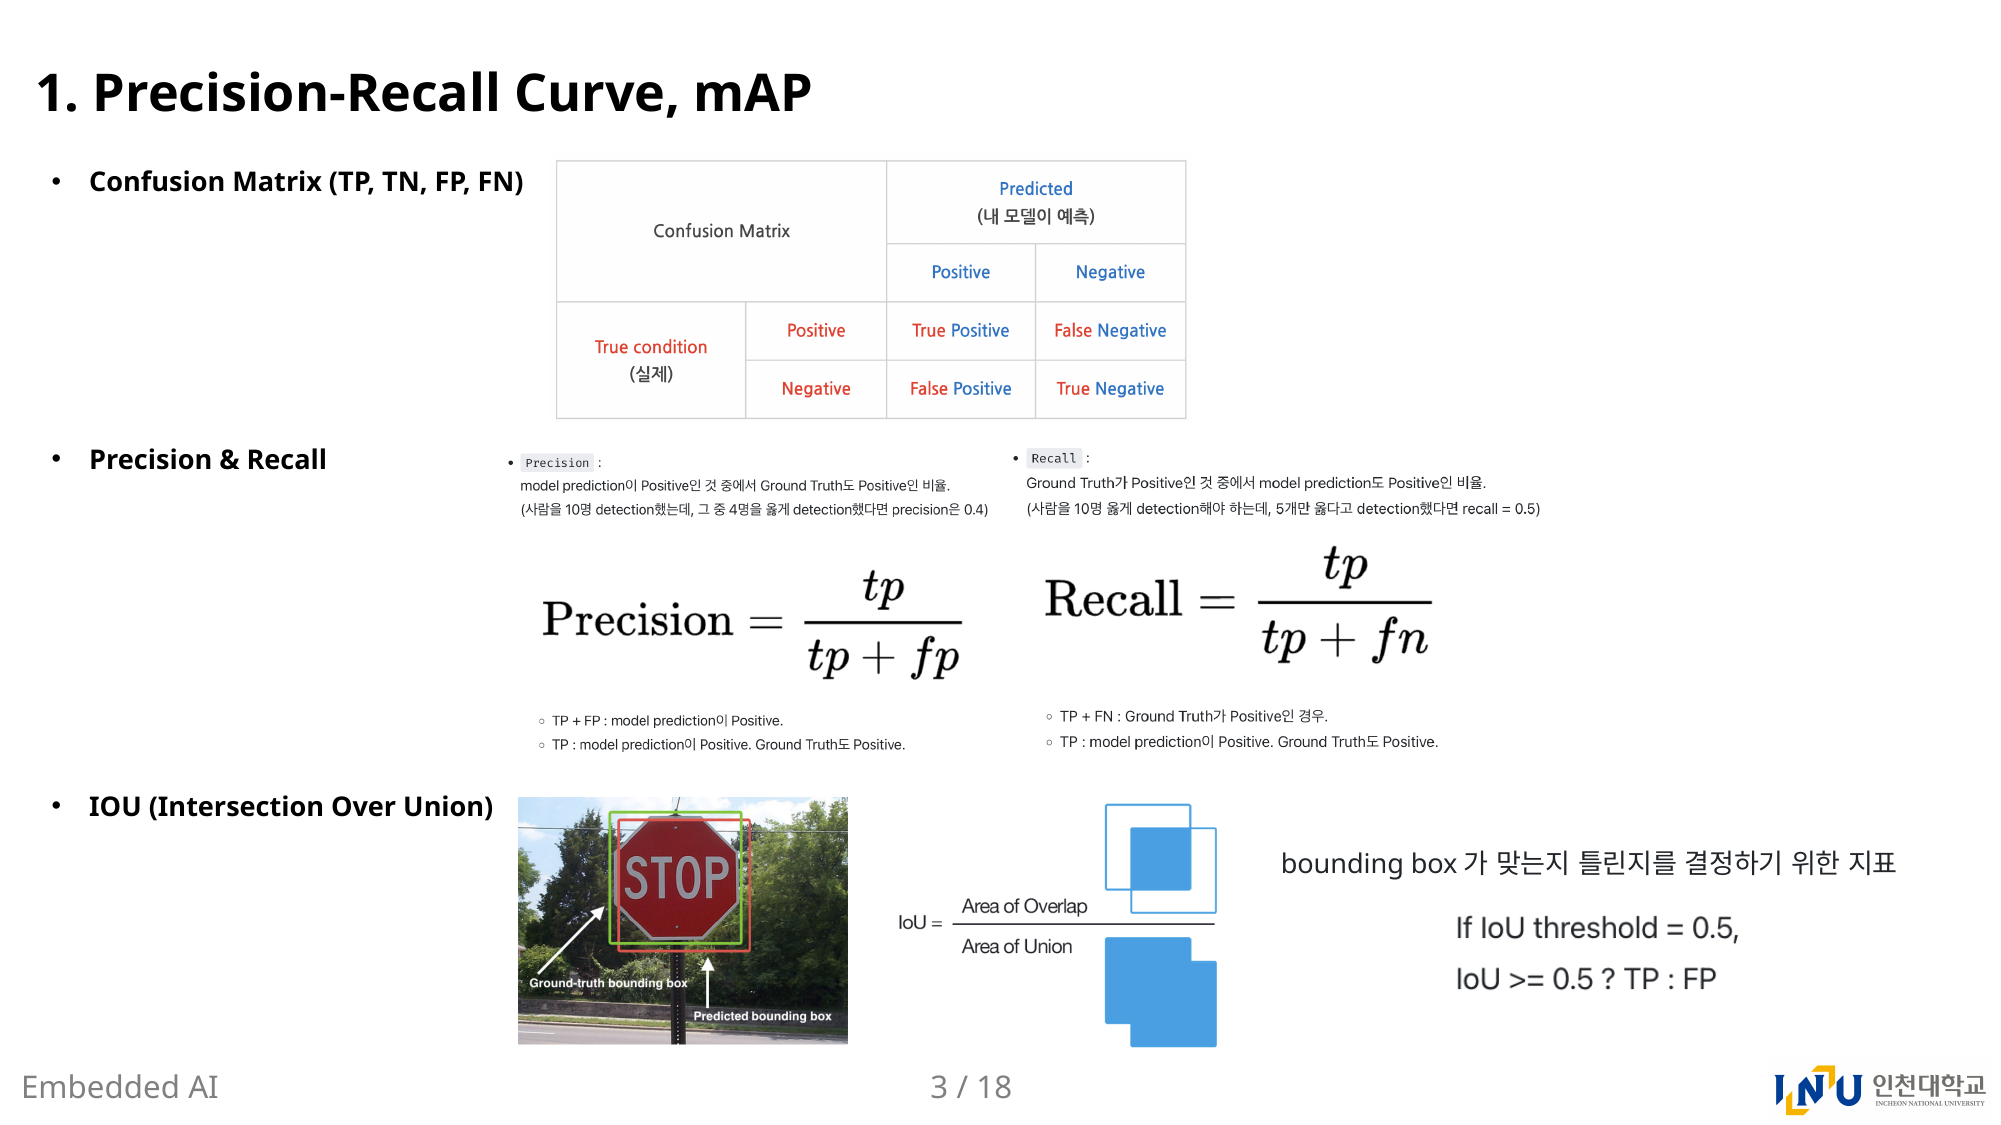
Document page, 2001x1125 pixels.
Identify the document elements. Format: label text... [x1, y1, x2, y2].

picture [508, 787, 1232, 1056]
list Confusion Matrix (TP, TN, FP, FN) Precision & Recall IOU (Intersection Over Union) [36, 140, 1958, 1060]
title 1. Precision-Recall Curve, mAP [20, 9, 1981, 141]
picture [498, 441, 997, 756]
picture [999, 441, 1548, 756]
picture [1427, 887, 1761, 1011]
text_box bounding box가 맞는지 틀린지를 결정하기 위한 지표 [1266, 839, 1923, 887]
picture [1766, 1055, 1994, 1120]
picture [548, 153, 1192, 423]
